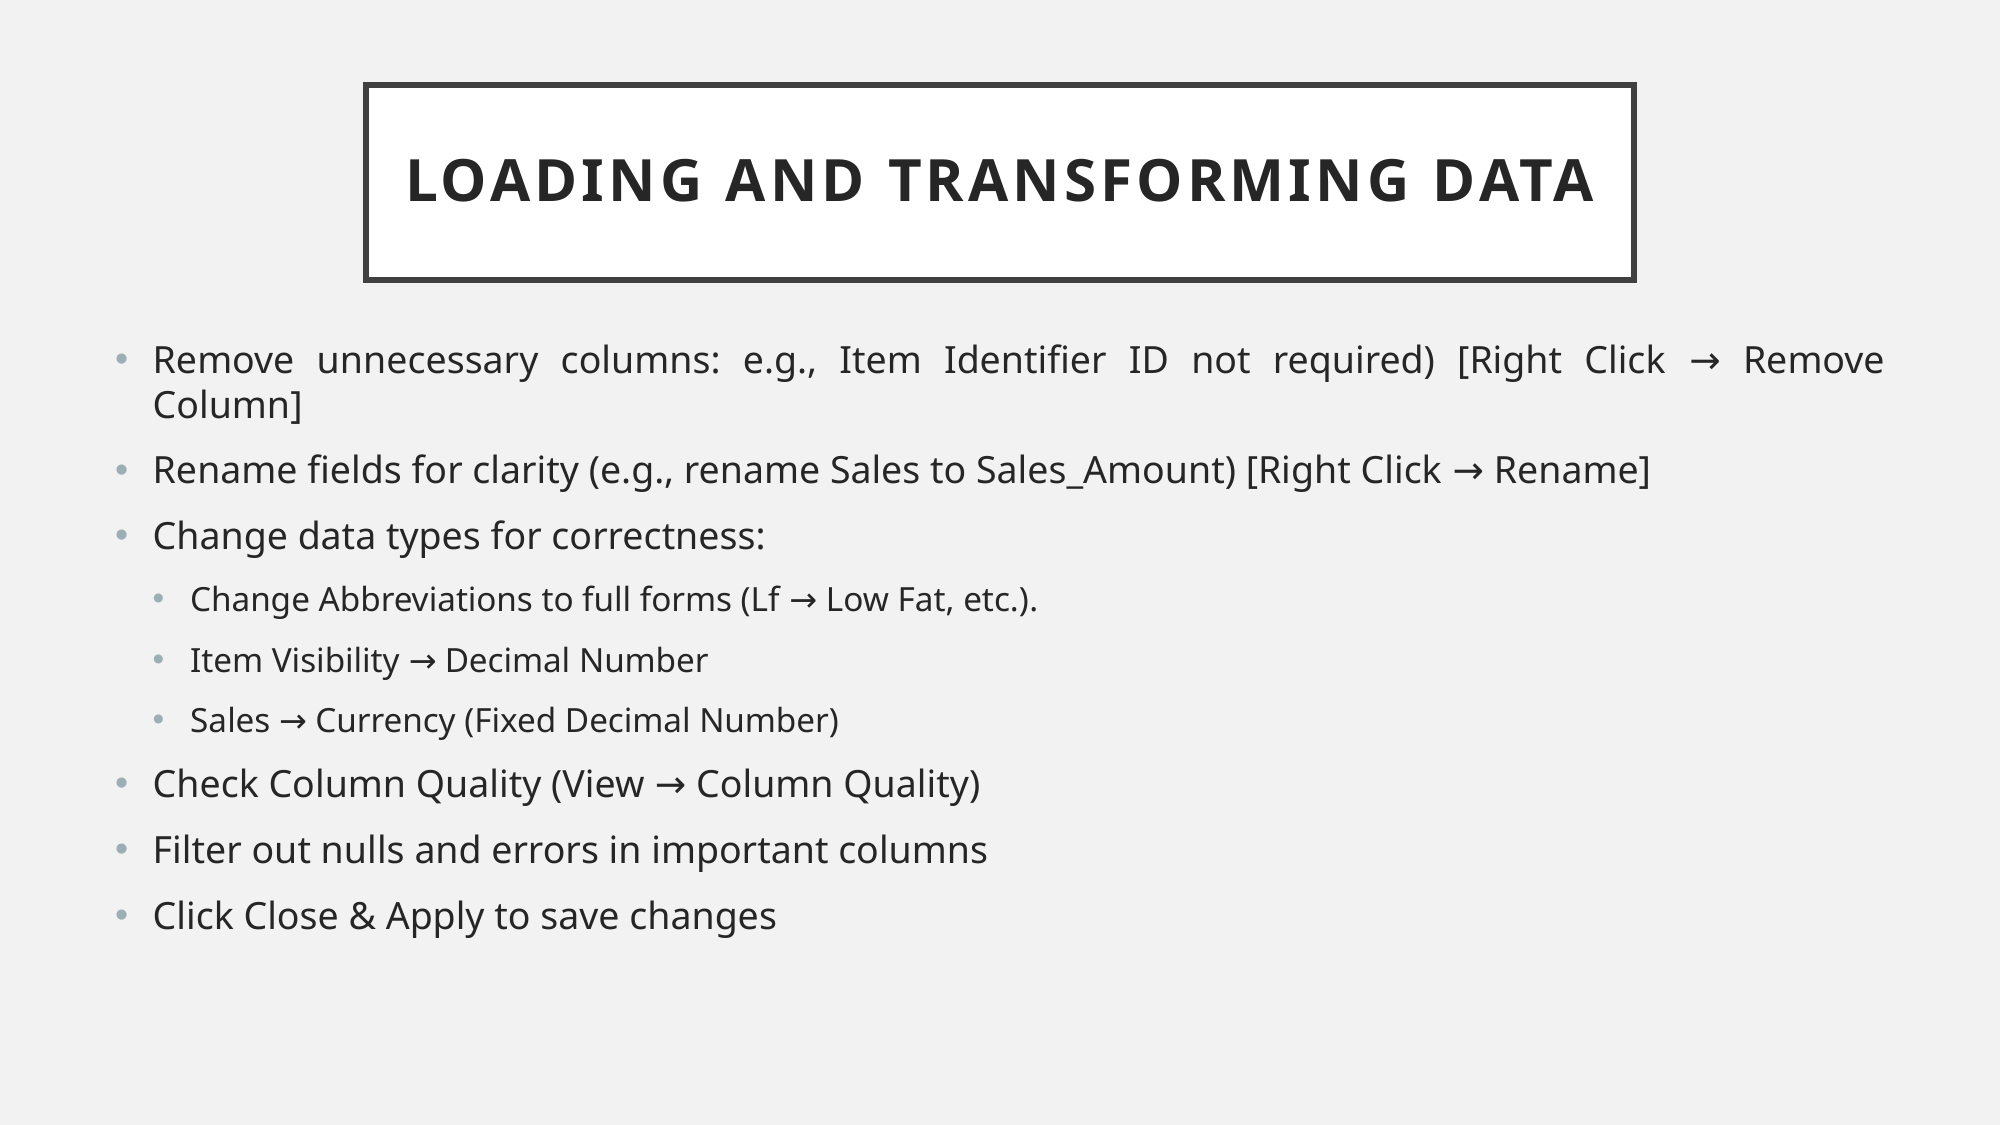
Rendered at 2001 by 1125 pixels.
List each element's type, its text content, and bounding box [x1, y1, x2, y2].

list Remove unnecessary columns: e.g., Item Identifier ID not required) [Right Click → Remove Column] Rename fields for clarity (e.g., rename Sales to Sales_Amount) [Right Click → Rename] Change data types for correctness: Change Abbreviations to full forms (Lf → Low Fat, etc.). Item Visibility → Decimal Number Sales → Currency (Fixed Decimal Number) Check Column Quality (View → Column Quality) Filter out nulls and errors in important columns Click Close & Apply to save changes [100, 328, 1900, 992]
title Loading and transforming data [363, 82, 1637, 283]
